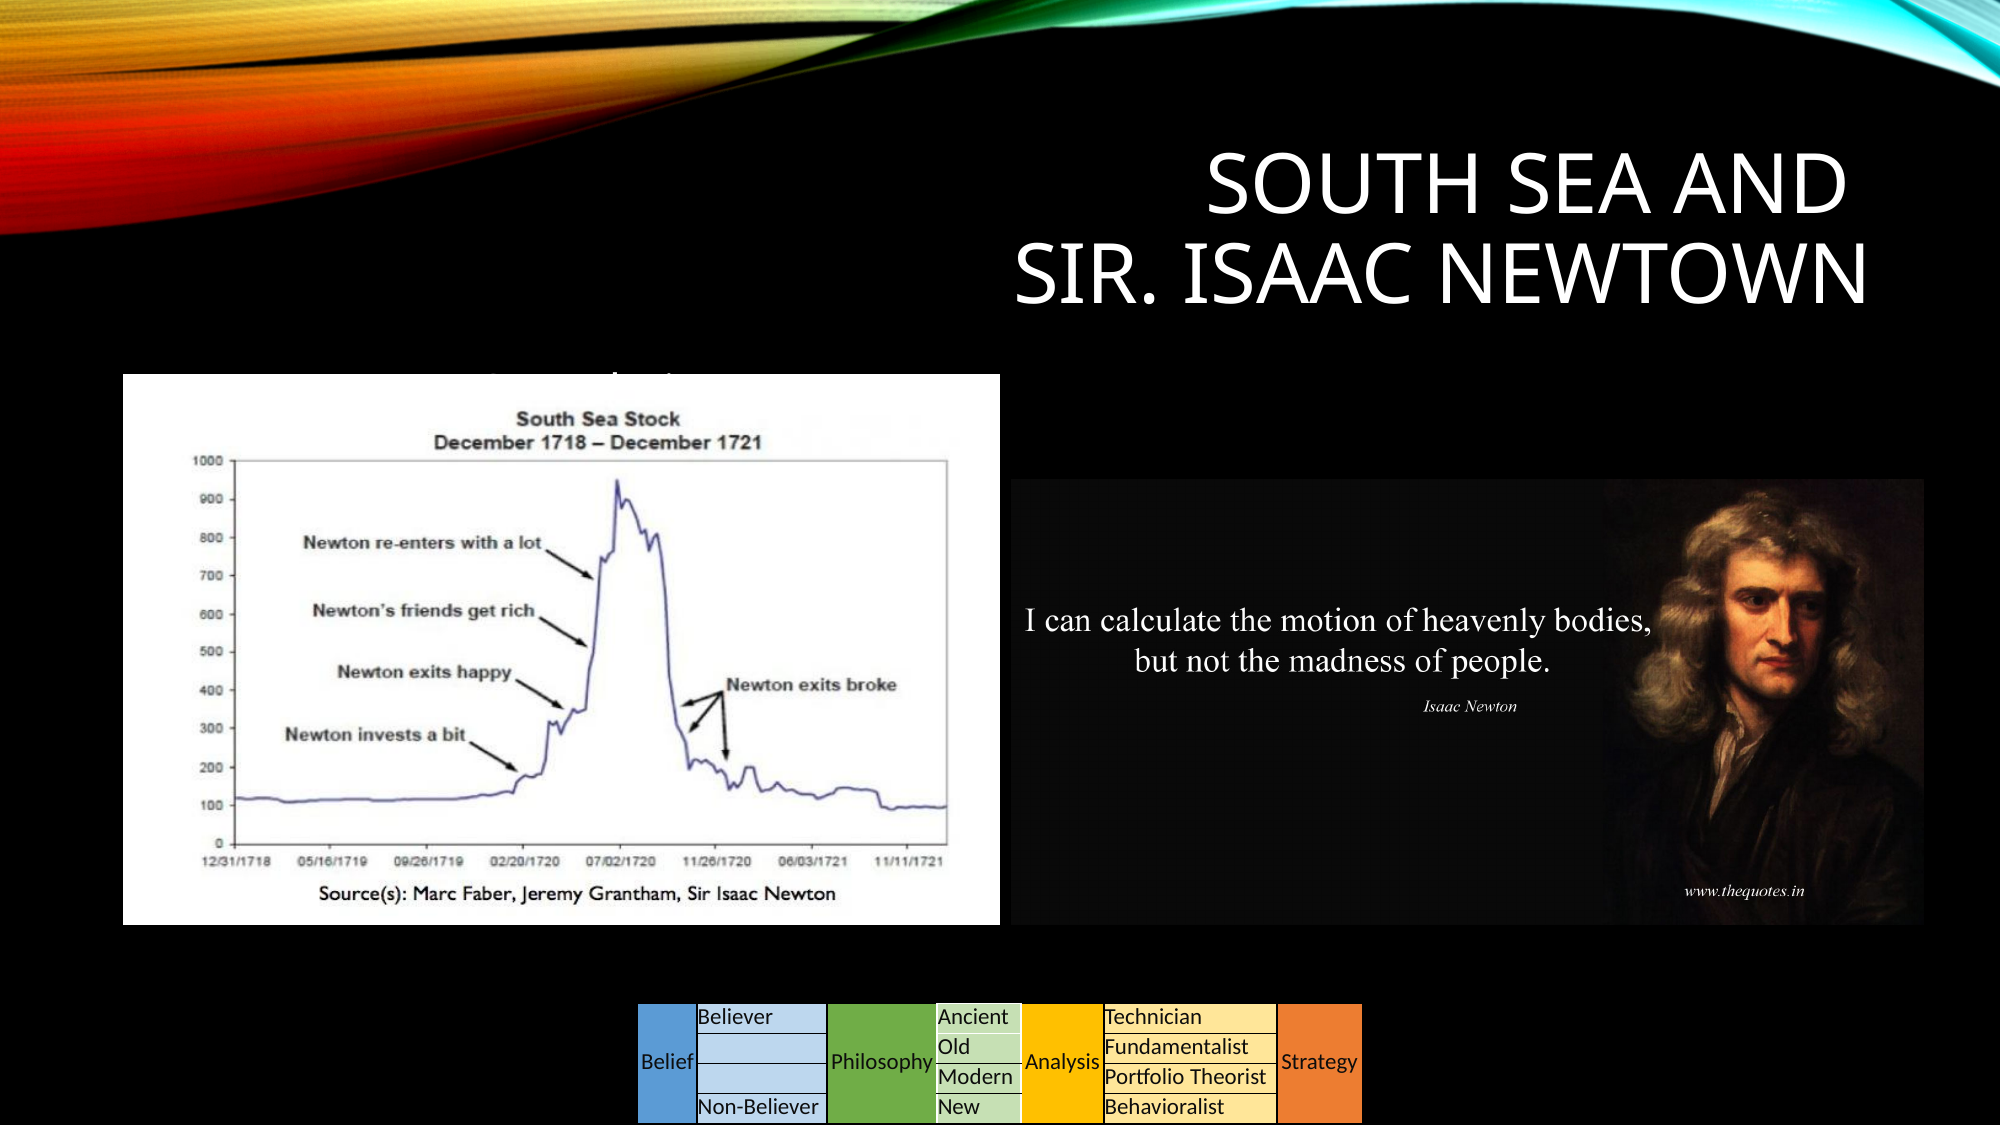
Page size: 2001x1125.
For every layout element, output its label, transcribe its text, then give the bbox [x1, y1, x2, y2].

table_cell Non-Believer [698, 1094, 826, 1123]
picture [1010, 479, 1924, 926]
table_header Philosophy [828, 1004, 936, 1123]
table_header Belief [638, 1004, 696, 1123]
table_header Believer [698, 1004, 826, 1033]
table_header Ancient [938, 1004, 1020, 1033]
table_header Technician [1105, 1004, 1276, 1033]
table_cell Portfolio Theorist [1105, 1064, 1276, 1093]
table_cell New [938, 1094, 1020, 1123]
title SOUTH SEA AND SIR. ISAAC NEWTOWN [474, 125, 1888, 338]
table_cell Old [938, 1034, 1020, 1063]
table_cell Fundamentalist [1105, 1034, 1276, 1063]
table_header Strategy [1278, 1004, 1362, 1123]
list Investment or Speculation [112, 360, 1888, 1021]
table_cell [698, 1034, 826, 1063]
picture [0, 0, 2000, 237]
table_header Analysis [1022, 1004, 1103, 1123]
table_cell [698, 1064, 826, 1093]
table_cell Behavioralist [1105, 1094, 1276, 1123]
picture [123, 374, 1001, 926]
table_cell Modern [938, 1064, 1020, 1093]
